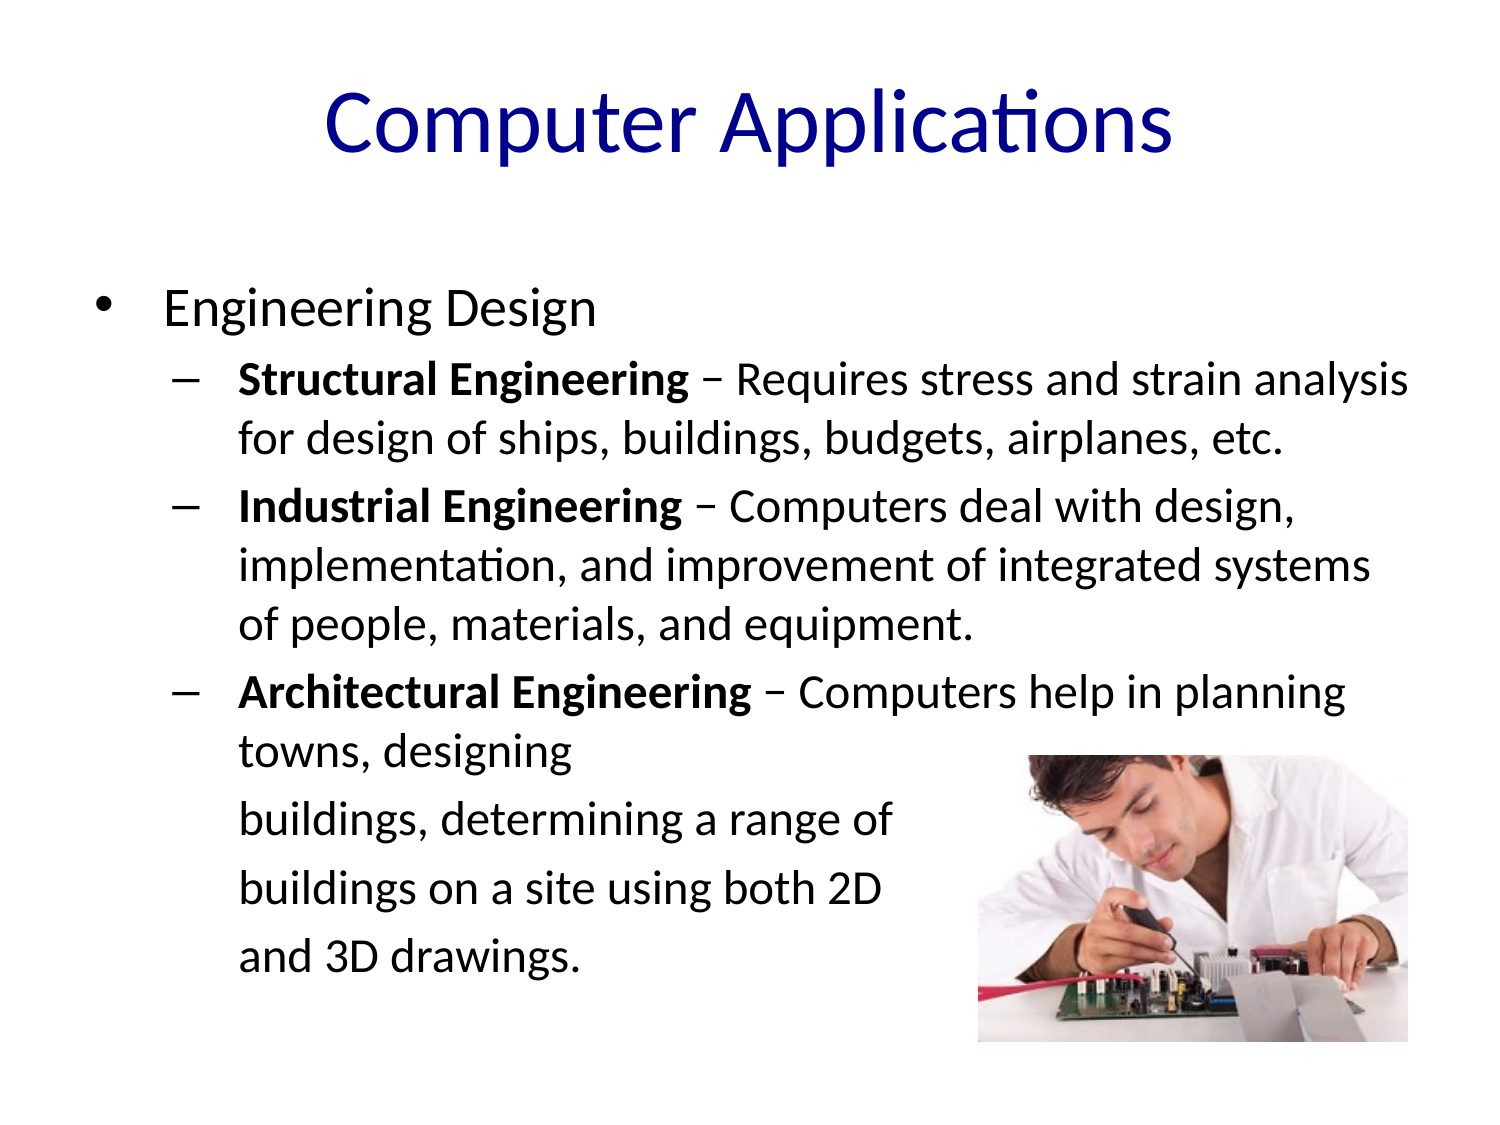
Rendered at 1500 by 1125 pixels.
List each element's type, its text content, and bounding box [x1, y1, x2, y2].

list Engineering Design Structural Engineering − Requires stress and strain analysis for design of ships, buildings, budgets, airplanes, etc. Industrial Engineering − Computers deal with design, implementation, and improvement of integrated systems of people, materials, and equipment. Architectural Engineering − Computers help in planning towns, designing buildings, determining a range of buildings on a site using both 2D and 3D drawings. [75, 262, 1425, 1005]
title Computer Applications [0, 0, 1500, 233]
picture [977, 754, 1408, 1042]
